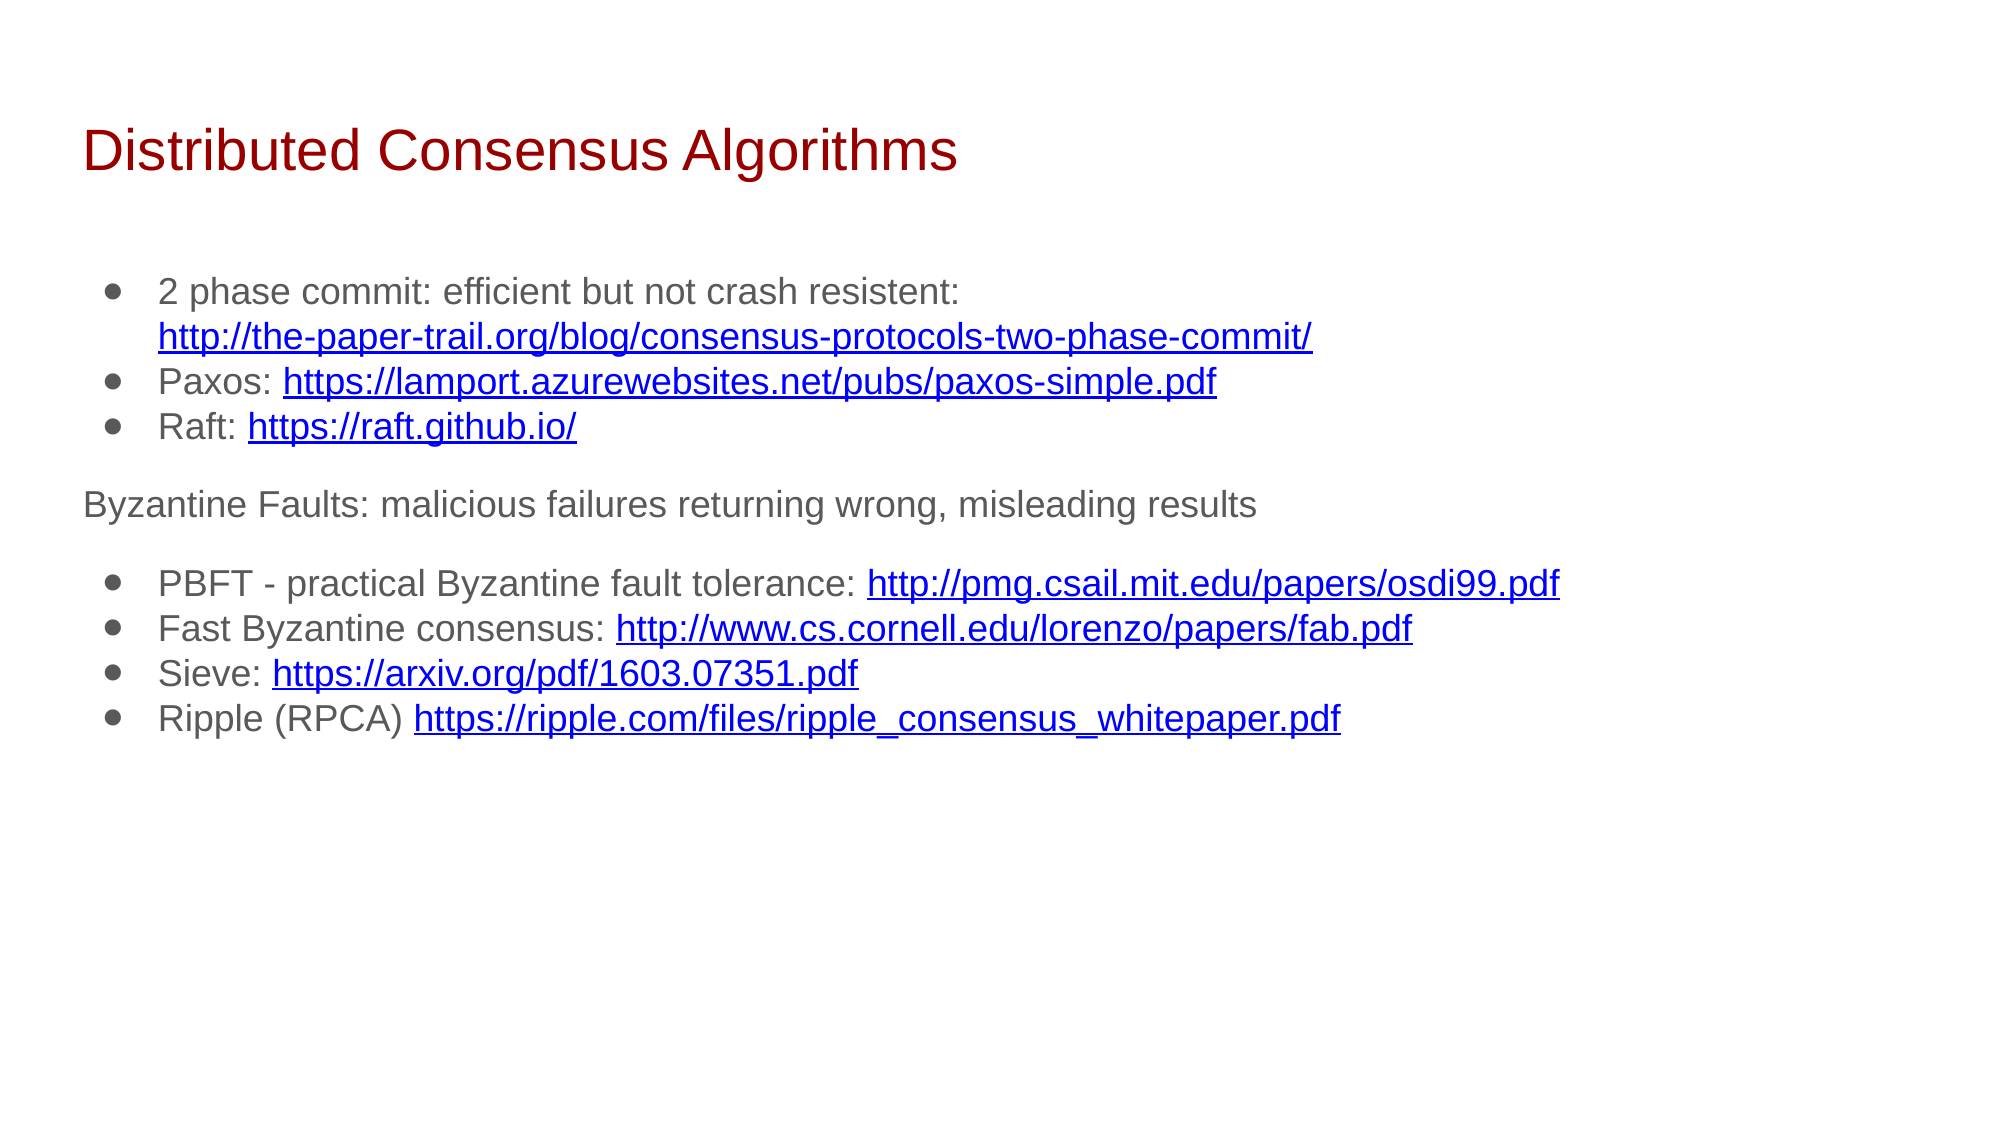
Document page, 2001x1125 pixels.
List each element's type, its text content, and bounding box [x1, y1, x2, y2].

text_box 2 phase commit: efficient but not crash resistent: http://the-paper-trail.org/blog/consensus-protocols-two-phase-commit/ Paxos: https://lamport.azurewebsites.net/pubs/paxos-simple.pdf Raft: https://raft.github.io/ Byzantine Faults: malicious failures returning wrong, misleading results PBFT - practical Byzantine fault tolerance: http://pmg.csail.mit.edu/papers/osdi99.pdf Fast Byzantine consensus: http://www.cs.cornell.edu/lorenzo/papers/fab.pdf Sieve: https://arxiv.org/pdf/1603.07351.pdf Ripple (RPCA) https://ripple.com/files/ripple_consensus_whitepaper.pdf [68, 251, 1932, 1000]
text_box Distributed Consensus Algorithms [68, 97, 1932, 223]
